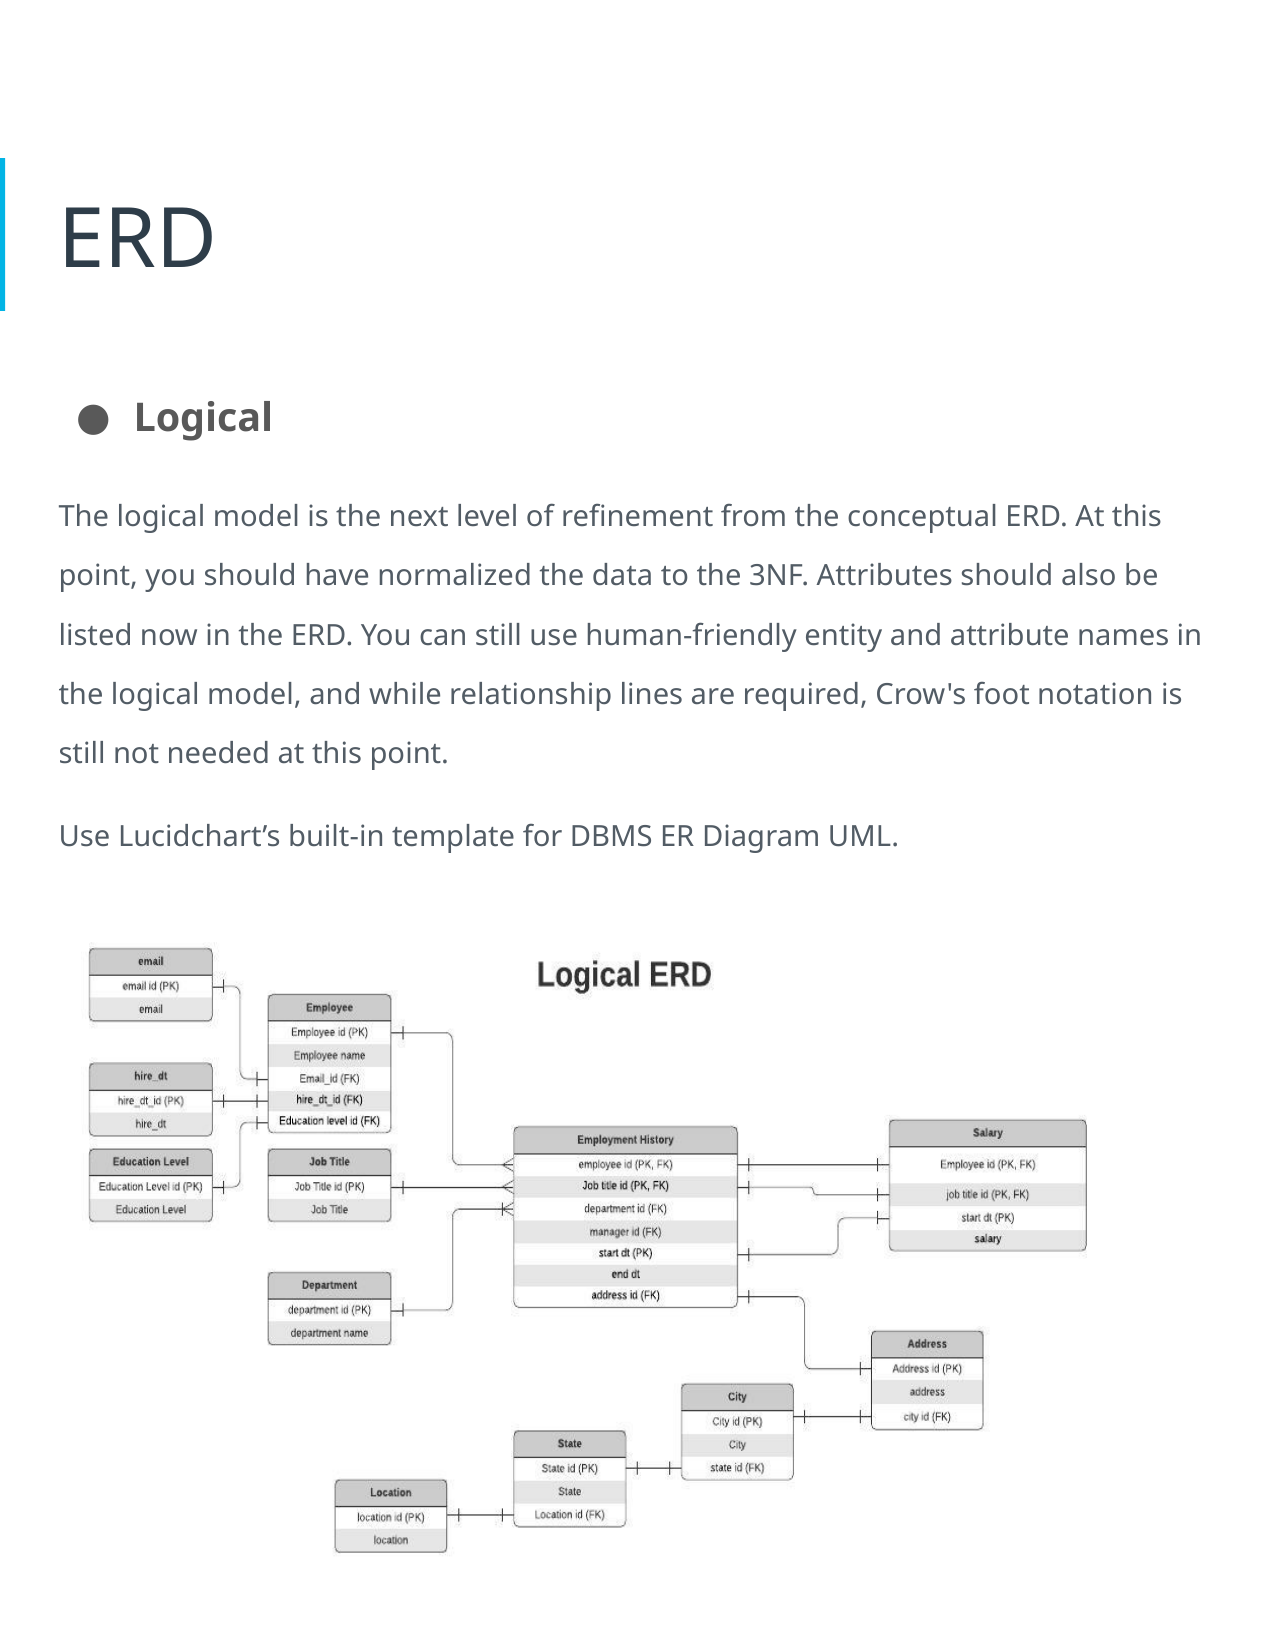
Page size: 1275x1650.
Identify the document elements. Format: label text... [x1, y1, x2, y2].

title ERD [43, 142, 1232, 327]
list Logical The logical model is the next level of refinement from the conceptual ERD. At this point, you should have normalized the data to the 3NF. Attributes should also be listed now in the ERD. You can still use human-friendly entity and attribute names in the logical model, and while relationship lines are required, Crow's foot notation is still not needed at this point. Use Lucidchart’s built-in template for DBMS ER Diagram UML. [43, 369, 1232, 854]
picture [0, 856, 1275, 1639]
